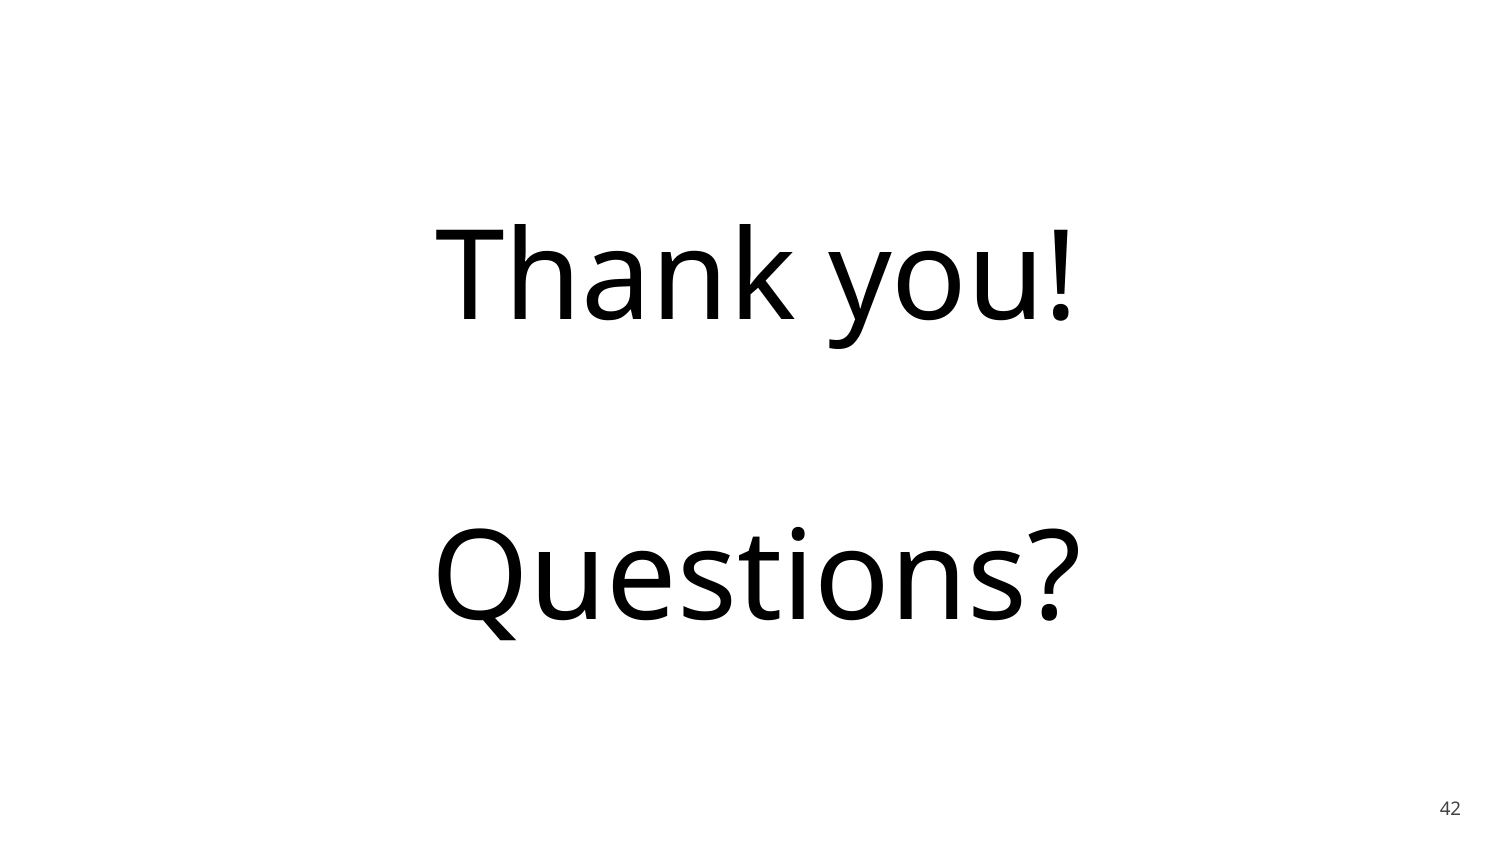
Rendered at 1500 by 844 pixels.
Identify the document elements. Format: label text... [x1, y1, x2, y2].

text_box Thank you! Questions? [7, 179, 1500, 553]
slide_number ‹#› [1386, 777, 1477, 842]
